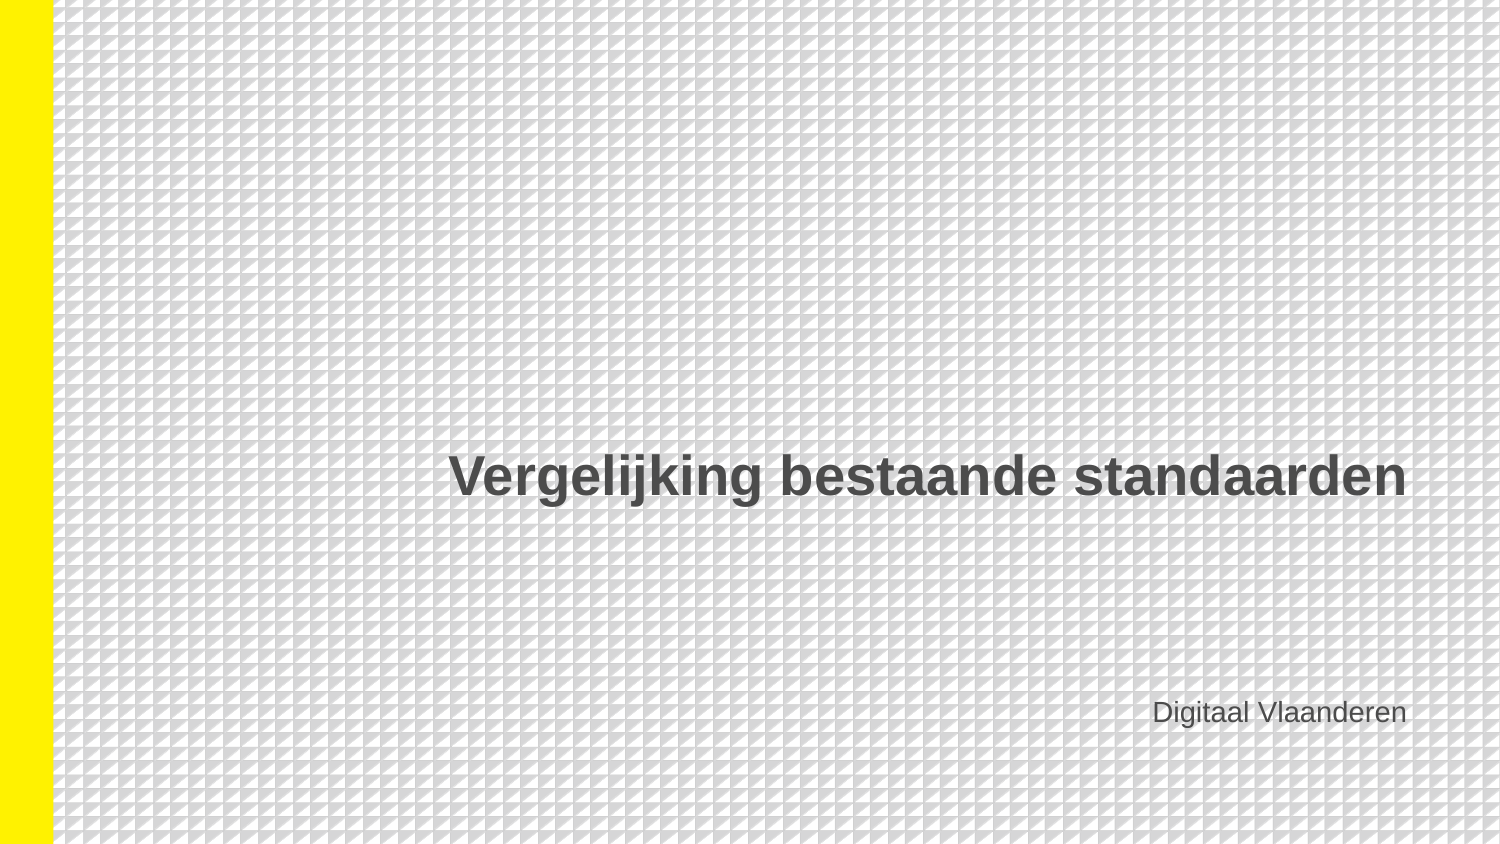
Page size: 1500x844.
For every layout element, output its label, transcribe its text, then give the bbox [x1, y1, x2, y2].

subtitle Digitaal Vlaanderen [297, 631, 1423, 835]
text_box [0, 0, 54, 844]
title Vergelijking bestaande standaarden [147, 246, 1423, 591]
picture [54, 0, 1500, 844]
